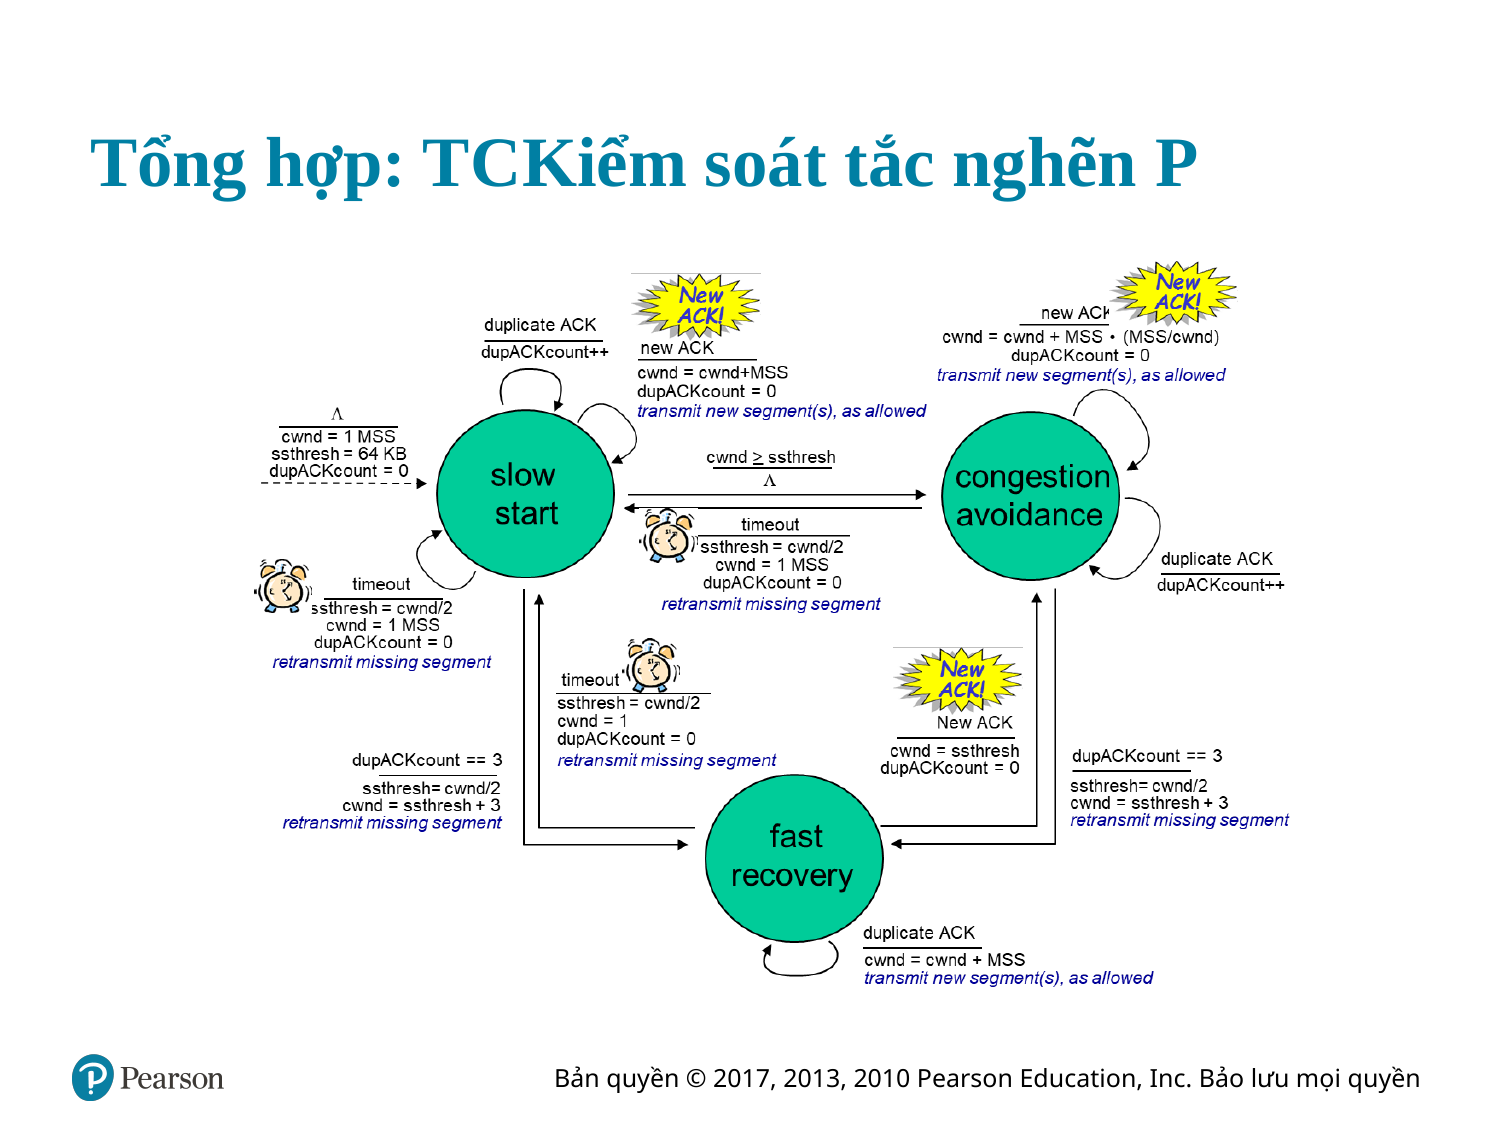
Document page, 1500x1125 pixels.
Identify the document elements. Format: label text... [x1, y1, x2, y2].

picture [72, 1054, 88, 1070]
picture [80, 1063, 106, 1088]
title Tổng hợp: T C Kiểm soát tắc nghẽn P [75, 0, 1425, 216]
picture [98, 1054, 224, 1101]
picture [200, 252, 1300, 1015]
picture [72, 1087, 83, 1101]
